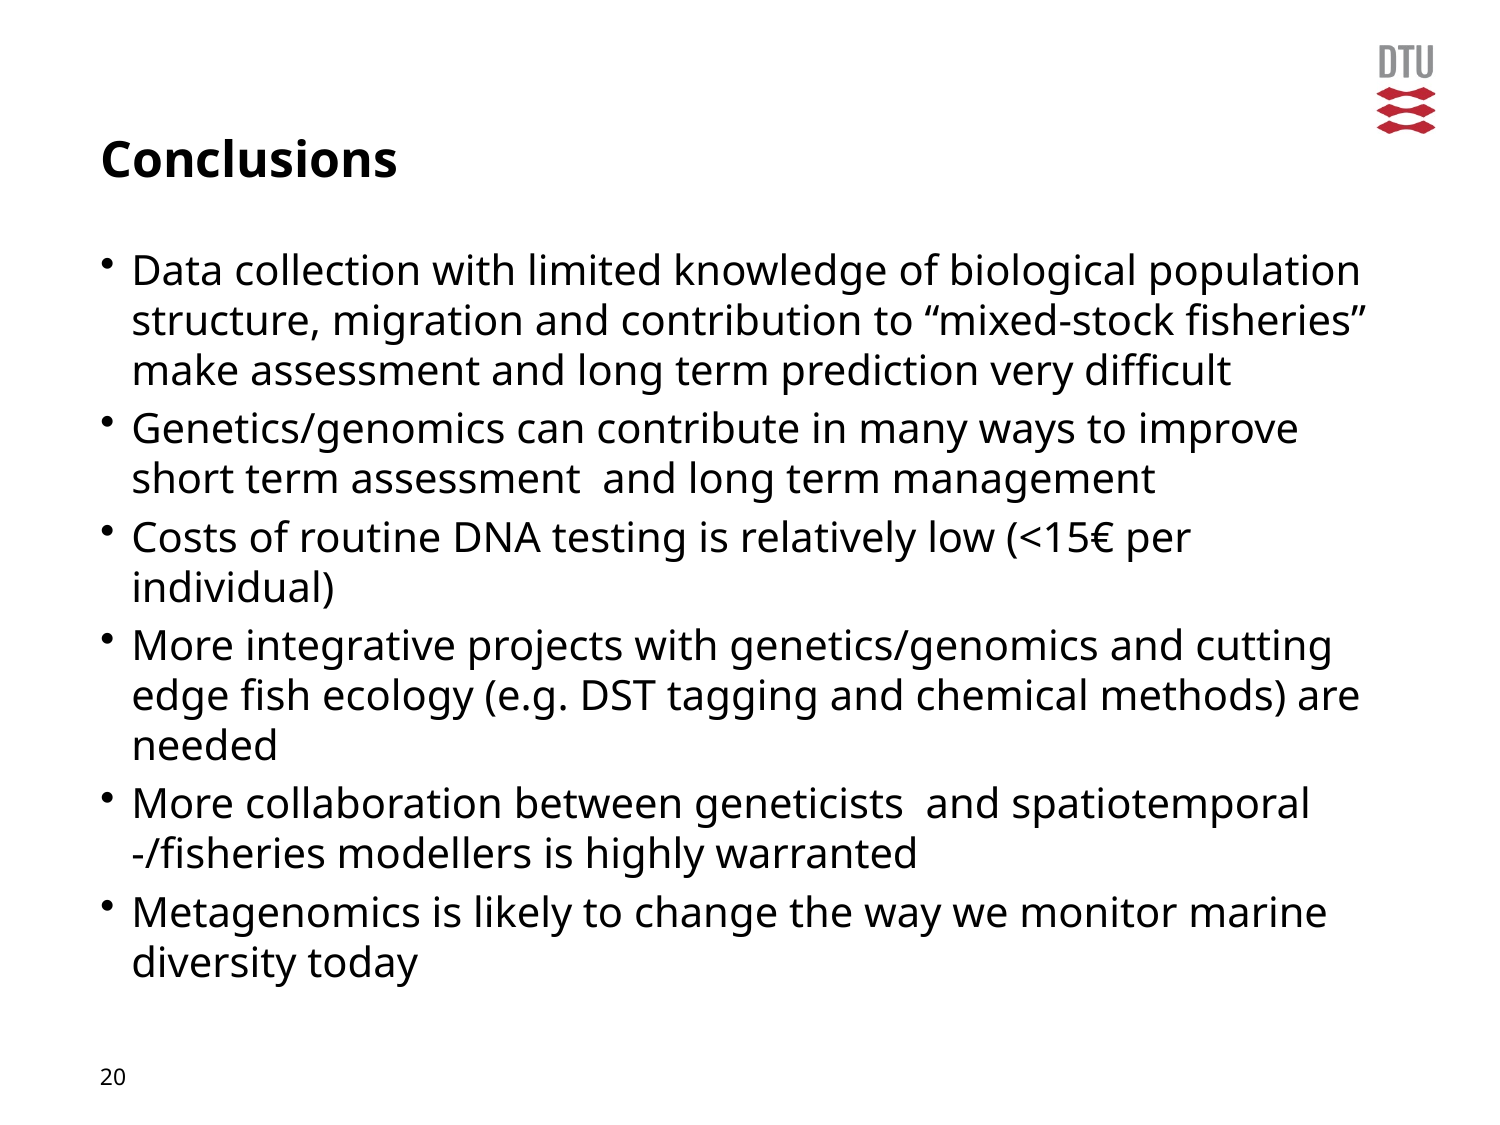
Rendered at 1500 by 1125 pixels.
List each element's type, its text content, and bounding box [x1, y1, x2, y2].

list Data collection with limited knowledge of biological population structure, migration and contribution to “mixed-stock fisheries” make assessment and long term prediction very difficult Genetics/genomics can contribute in many ways to improve short term assessment and long term management Costs of routine DNA testing is relatively low (<15€ per individual) More integrative projects with genetics/genomics and cutting edge fish ecology (e.g. DST tagging and chemical methods) are needed More collaboration between geneticists and spatiotemporal -/fisheries modellers is highly warranted Metagenomics is likely to change the way we monitor marine diversity today [100, 243, 1376, 851]
picture [1376, 45, 1436, 134]
title Conclusions [100, 0, 1376, 188]
